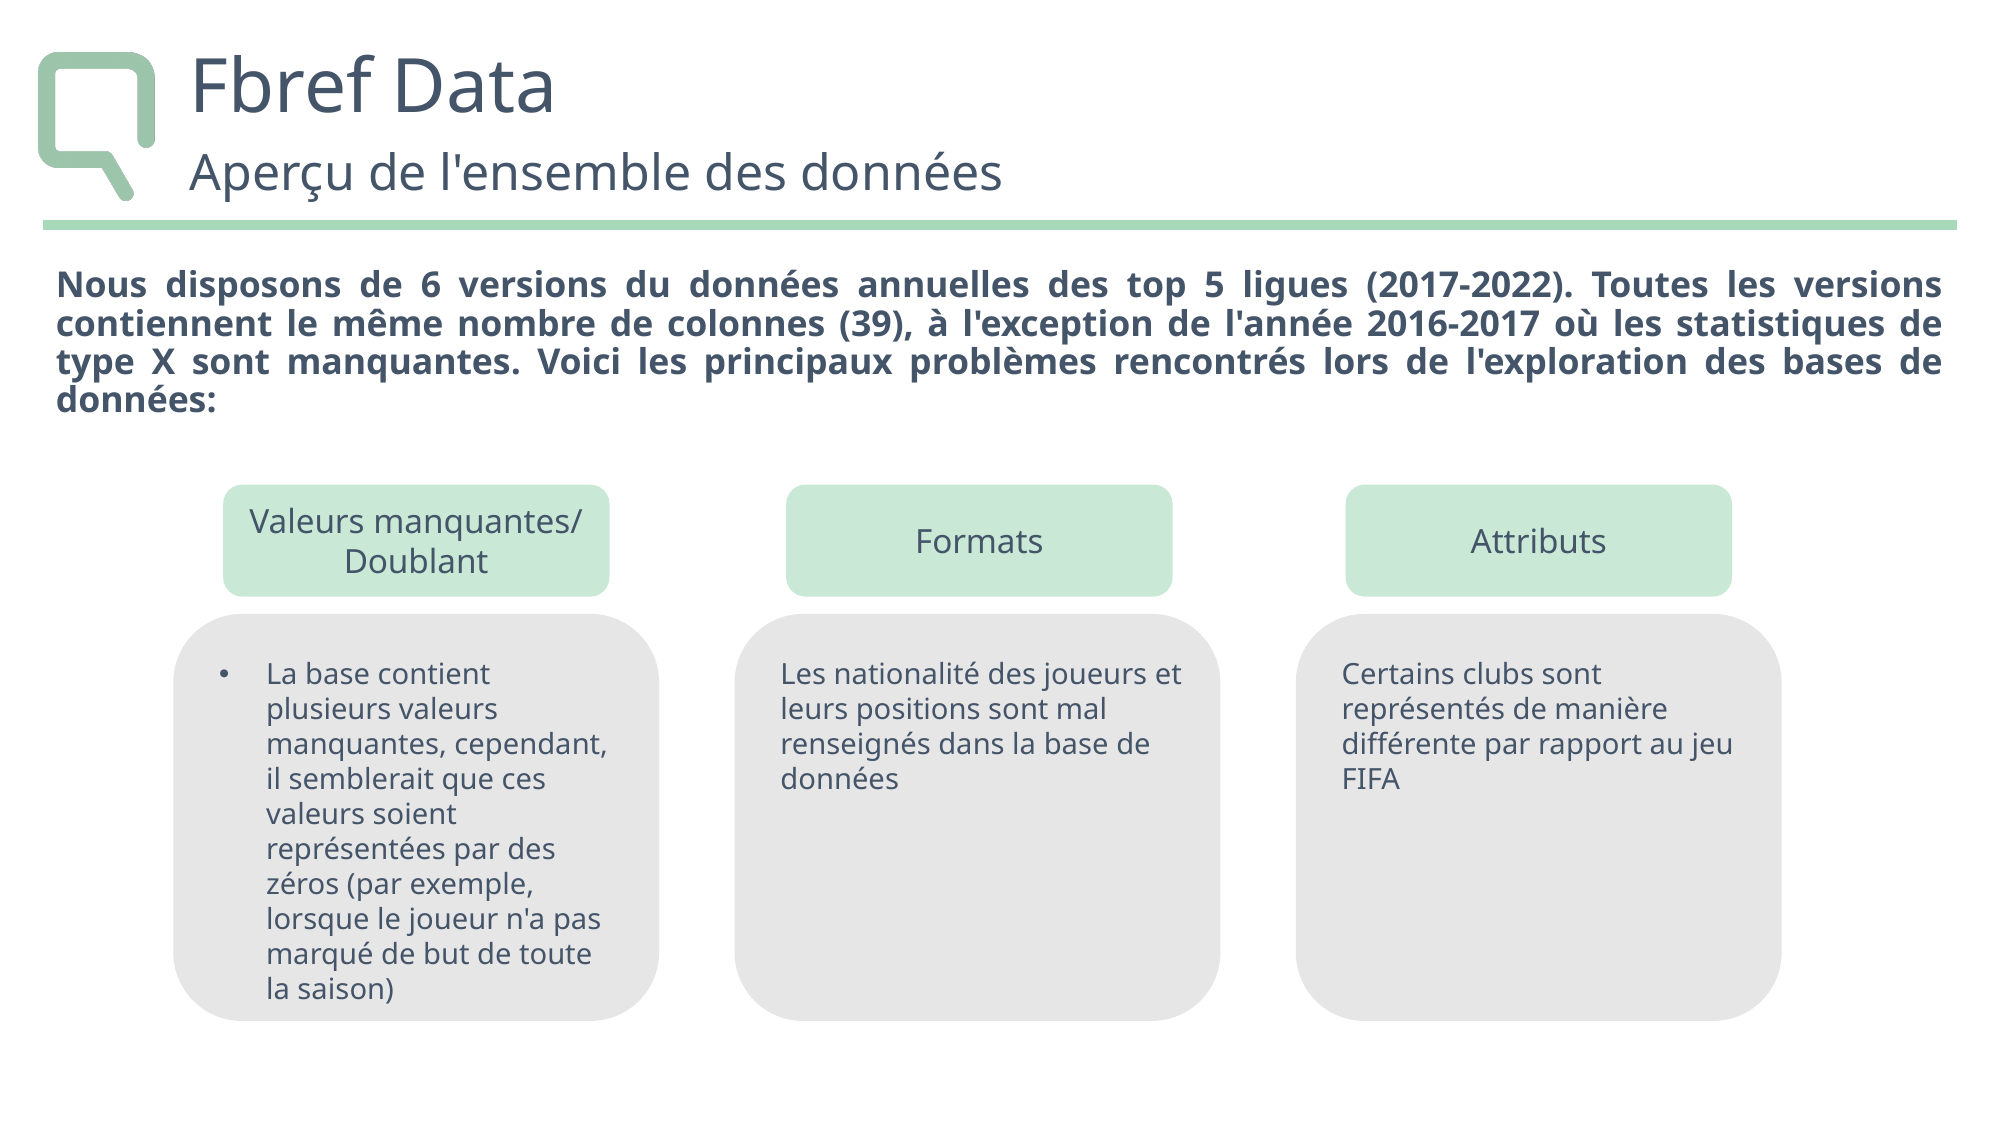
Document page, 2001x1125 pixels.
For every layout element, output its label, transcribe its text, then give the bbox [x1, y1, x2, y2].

list Aperçu de l'ensemble des données [174, 139, 1958, 217]
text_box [174, 485, 659, 1020]
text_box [735, 485, 1220, 1020]
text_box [1296, 485, 1781, 1020]
title Fbref Data [174, 37, 1958, 139]
list Nous disposons de 6 versions du données annuelles des top 5 ligues (2017-2022). Toutes les versions contiennent le même nombre de colonnes (39), à l'exception de l'année 2016-2017 où les statistiques de type X sont manquantes. Voici les principaux problèmes rencontrés lors de l'exploration des bases de données: [40, 259, 1960, 429]
